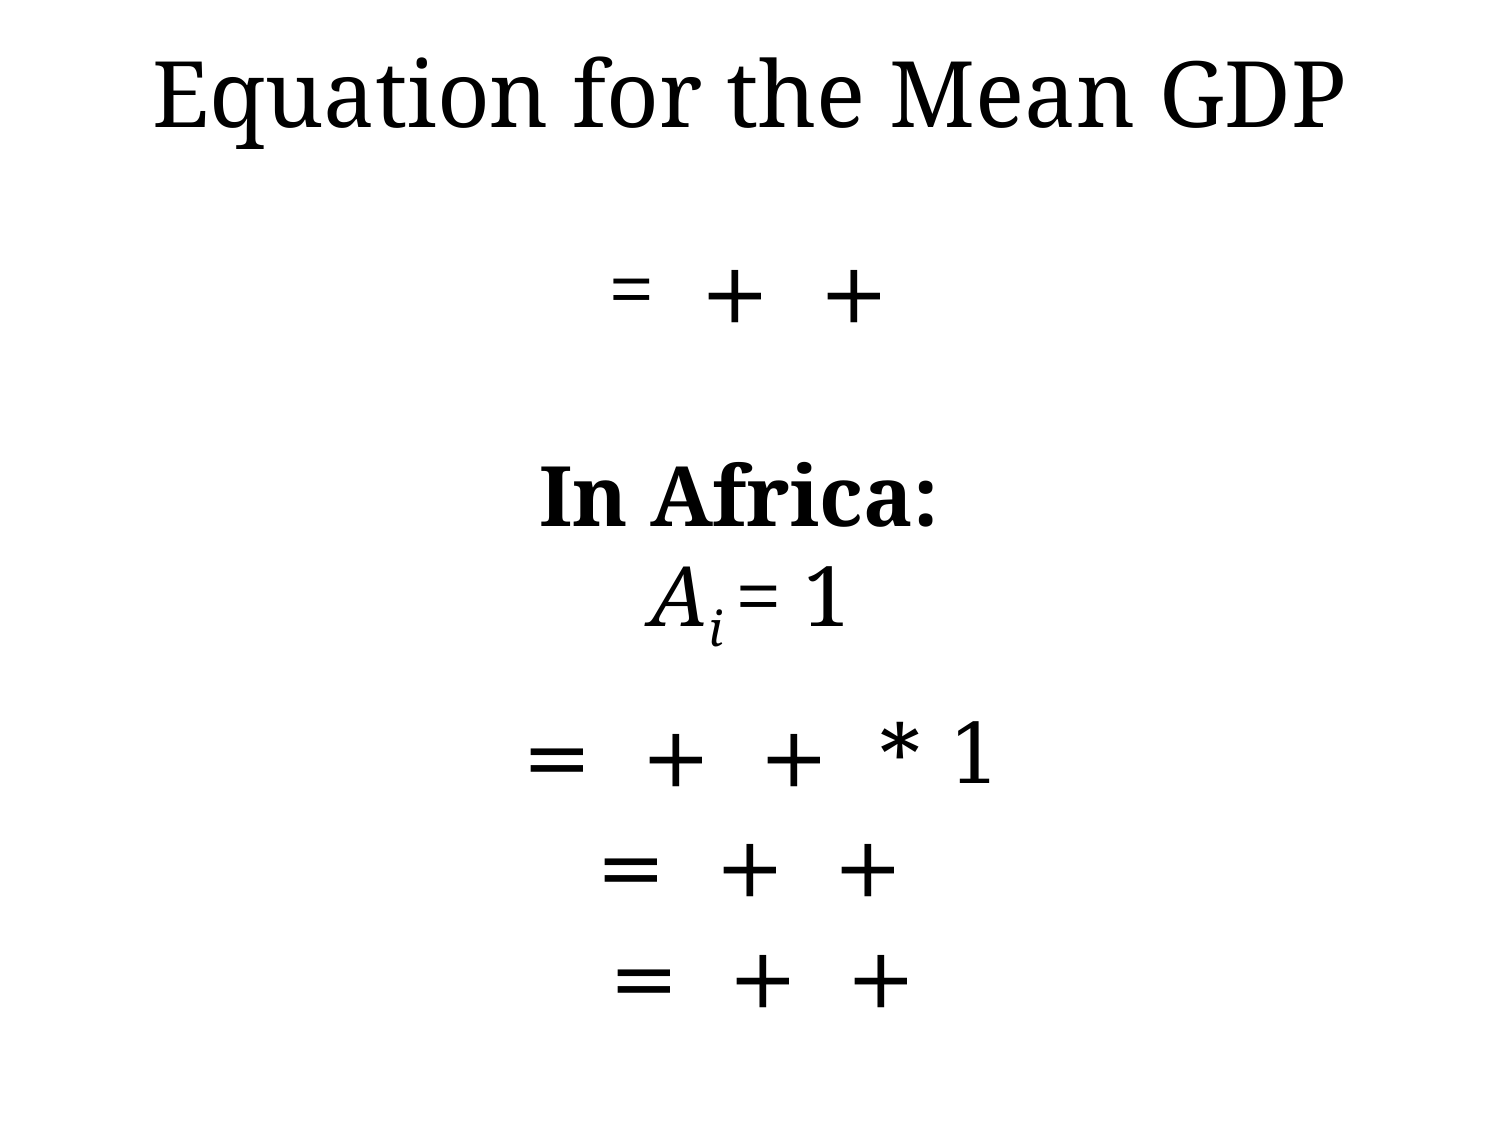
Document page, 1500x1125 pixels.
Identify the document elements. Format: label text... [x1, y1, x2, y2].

text_box In Africa: Ai = 1 [322, 435, 1178, 664]
title Equation for the Mean GDP [51, 38, 1449, 248]
